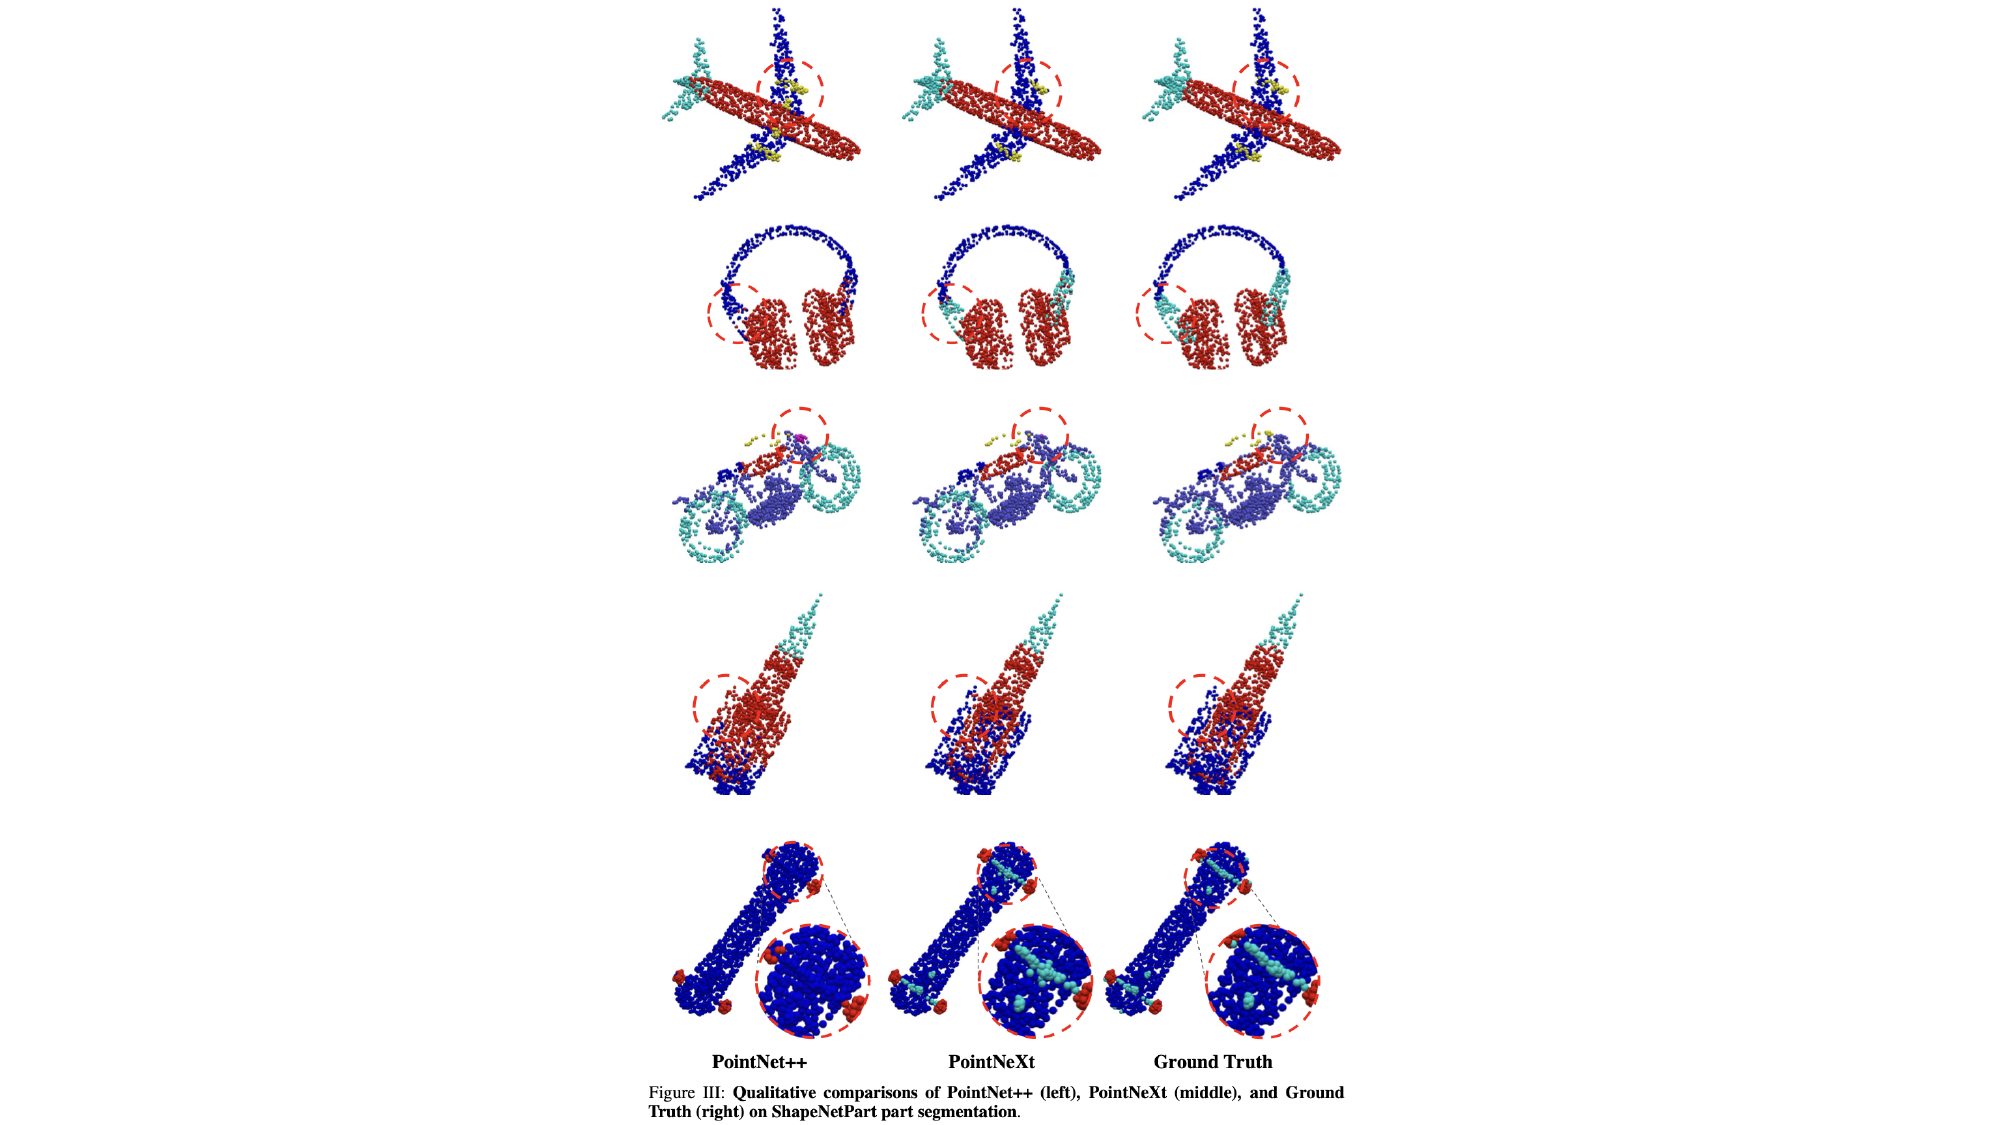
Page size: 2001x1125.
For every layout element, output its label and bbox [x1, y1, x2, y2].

picture [645, 0, 1355, 1125]
